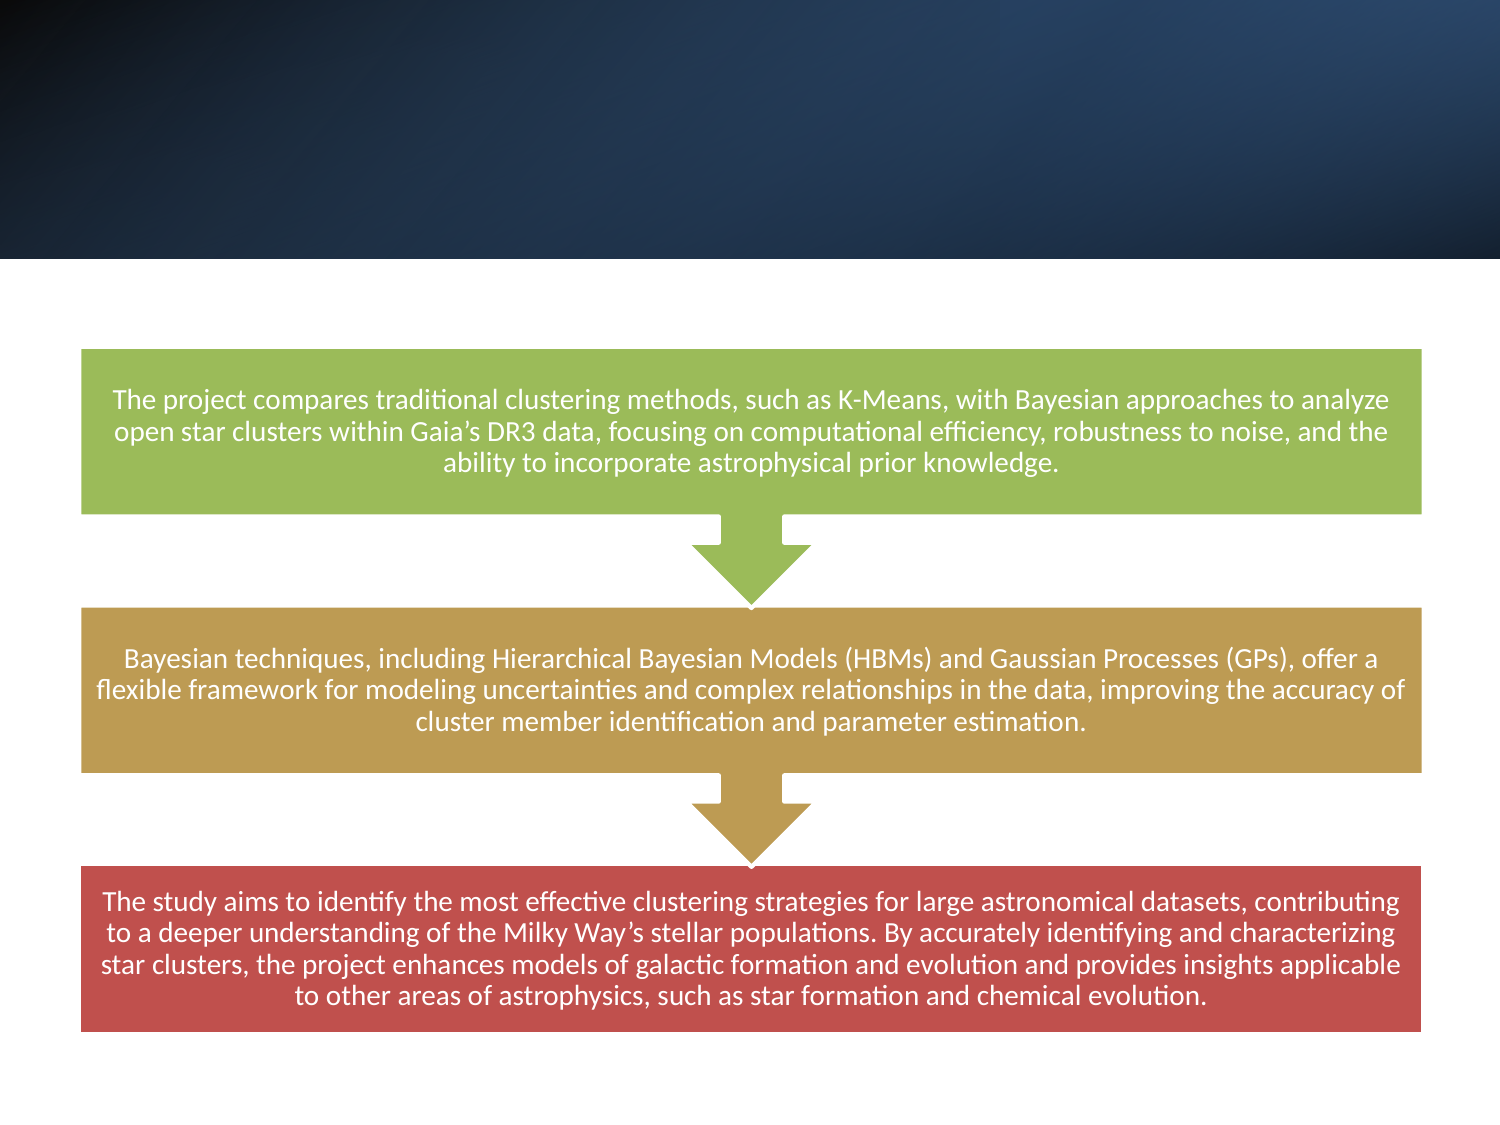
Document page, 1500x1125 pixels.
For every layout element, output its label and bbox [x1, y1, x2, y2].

text_box [0, 0, 1500, 261]
text_box [0, 261, 1500, 1125]
list [78, 346, 1424, 1035]
